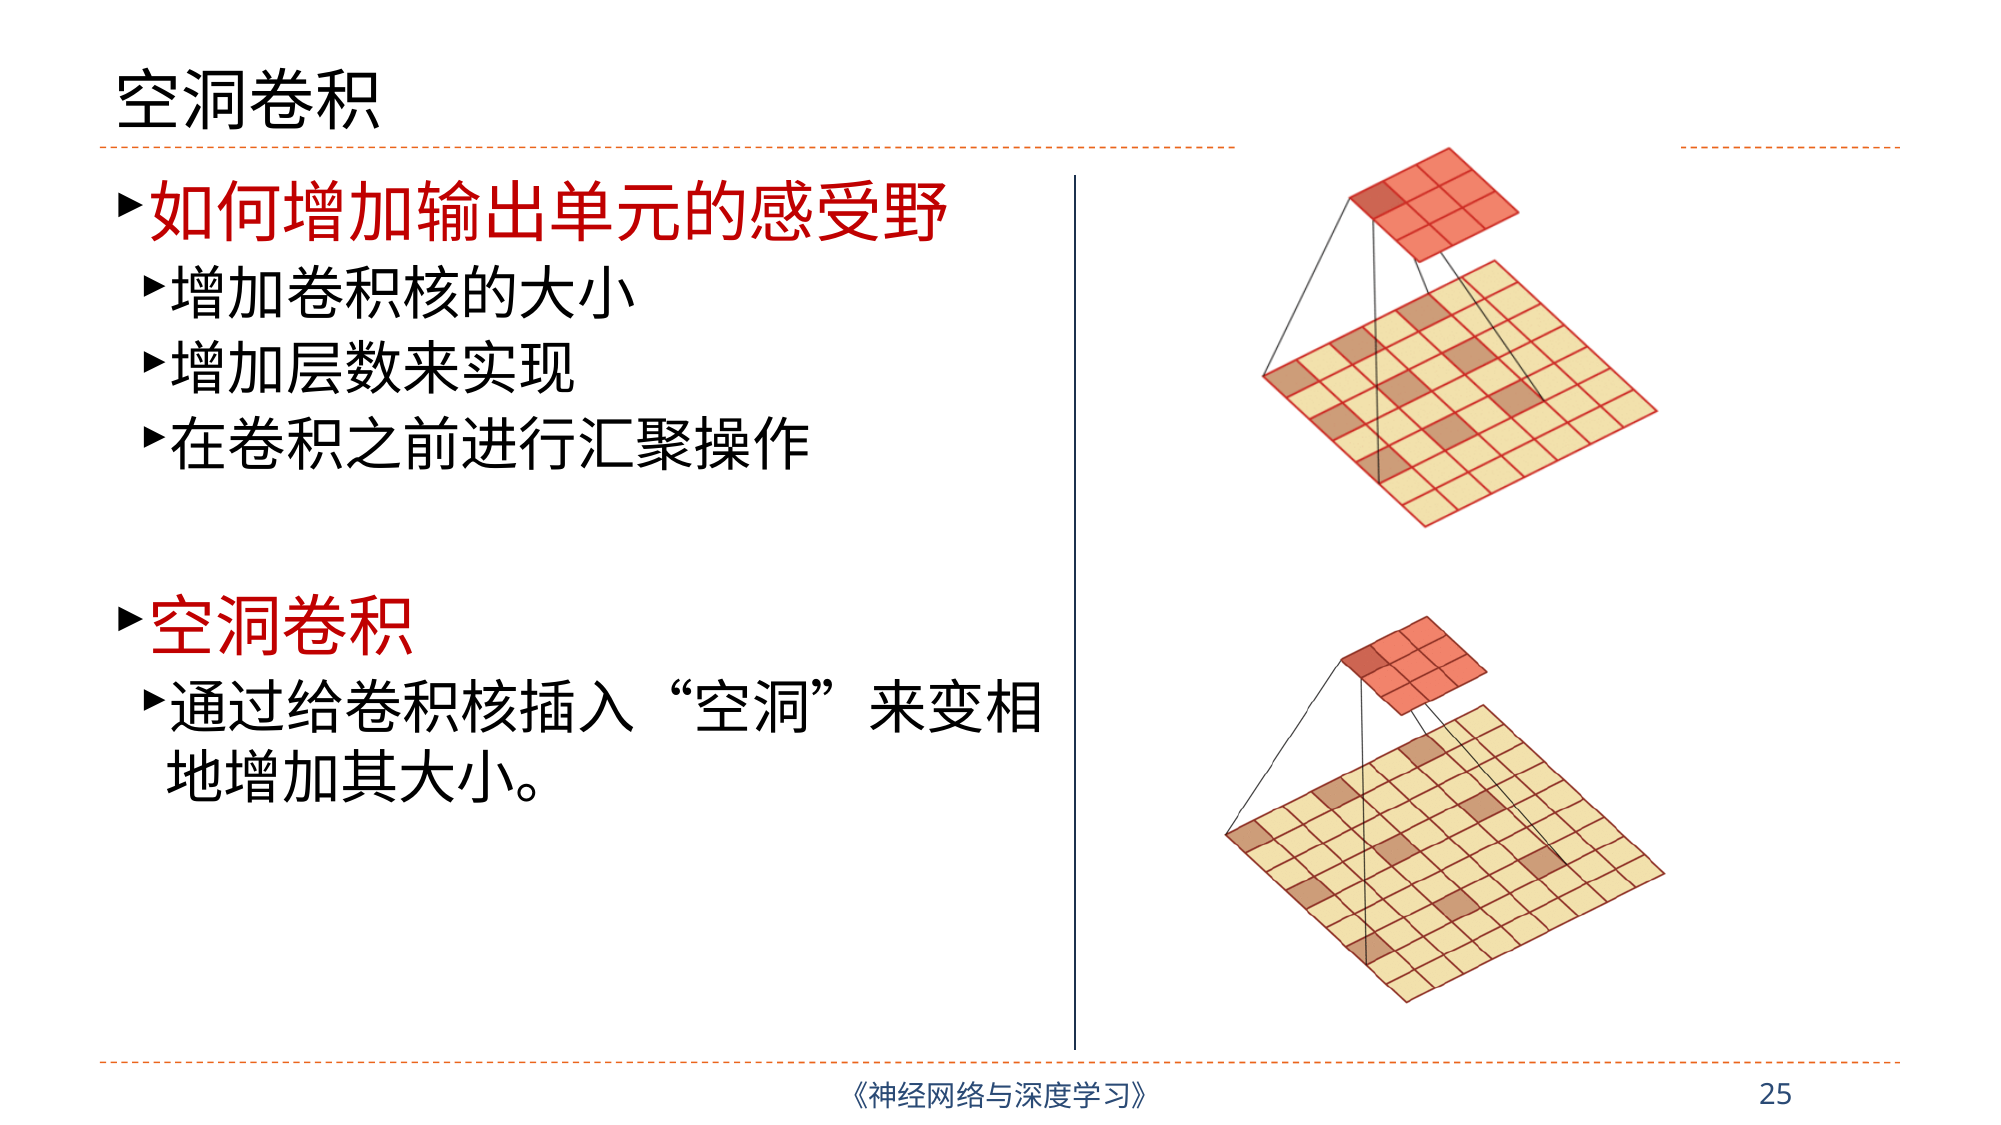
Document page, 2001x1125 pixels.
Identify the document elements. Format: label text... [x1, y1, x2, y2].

picture [1203, 595, 1685, 1023]
title 空洞卷积 [99, 24, 1900, 146]
picture [1239, 124, 1681, 551]
list 如何增加输出单元的感受野 增加卷积核的大小 增加层数来实现 在卷积之前进行汇聚操作 空洞卷积 通过给卷积核插入“空洞”来变相地增加其大小。 [99, 162, 1066, 1050]
